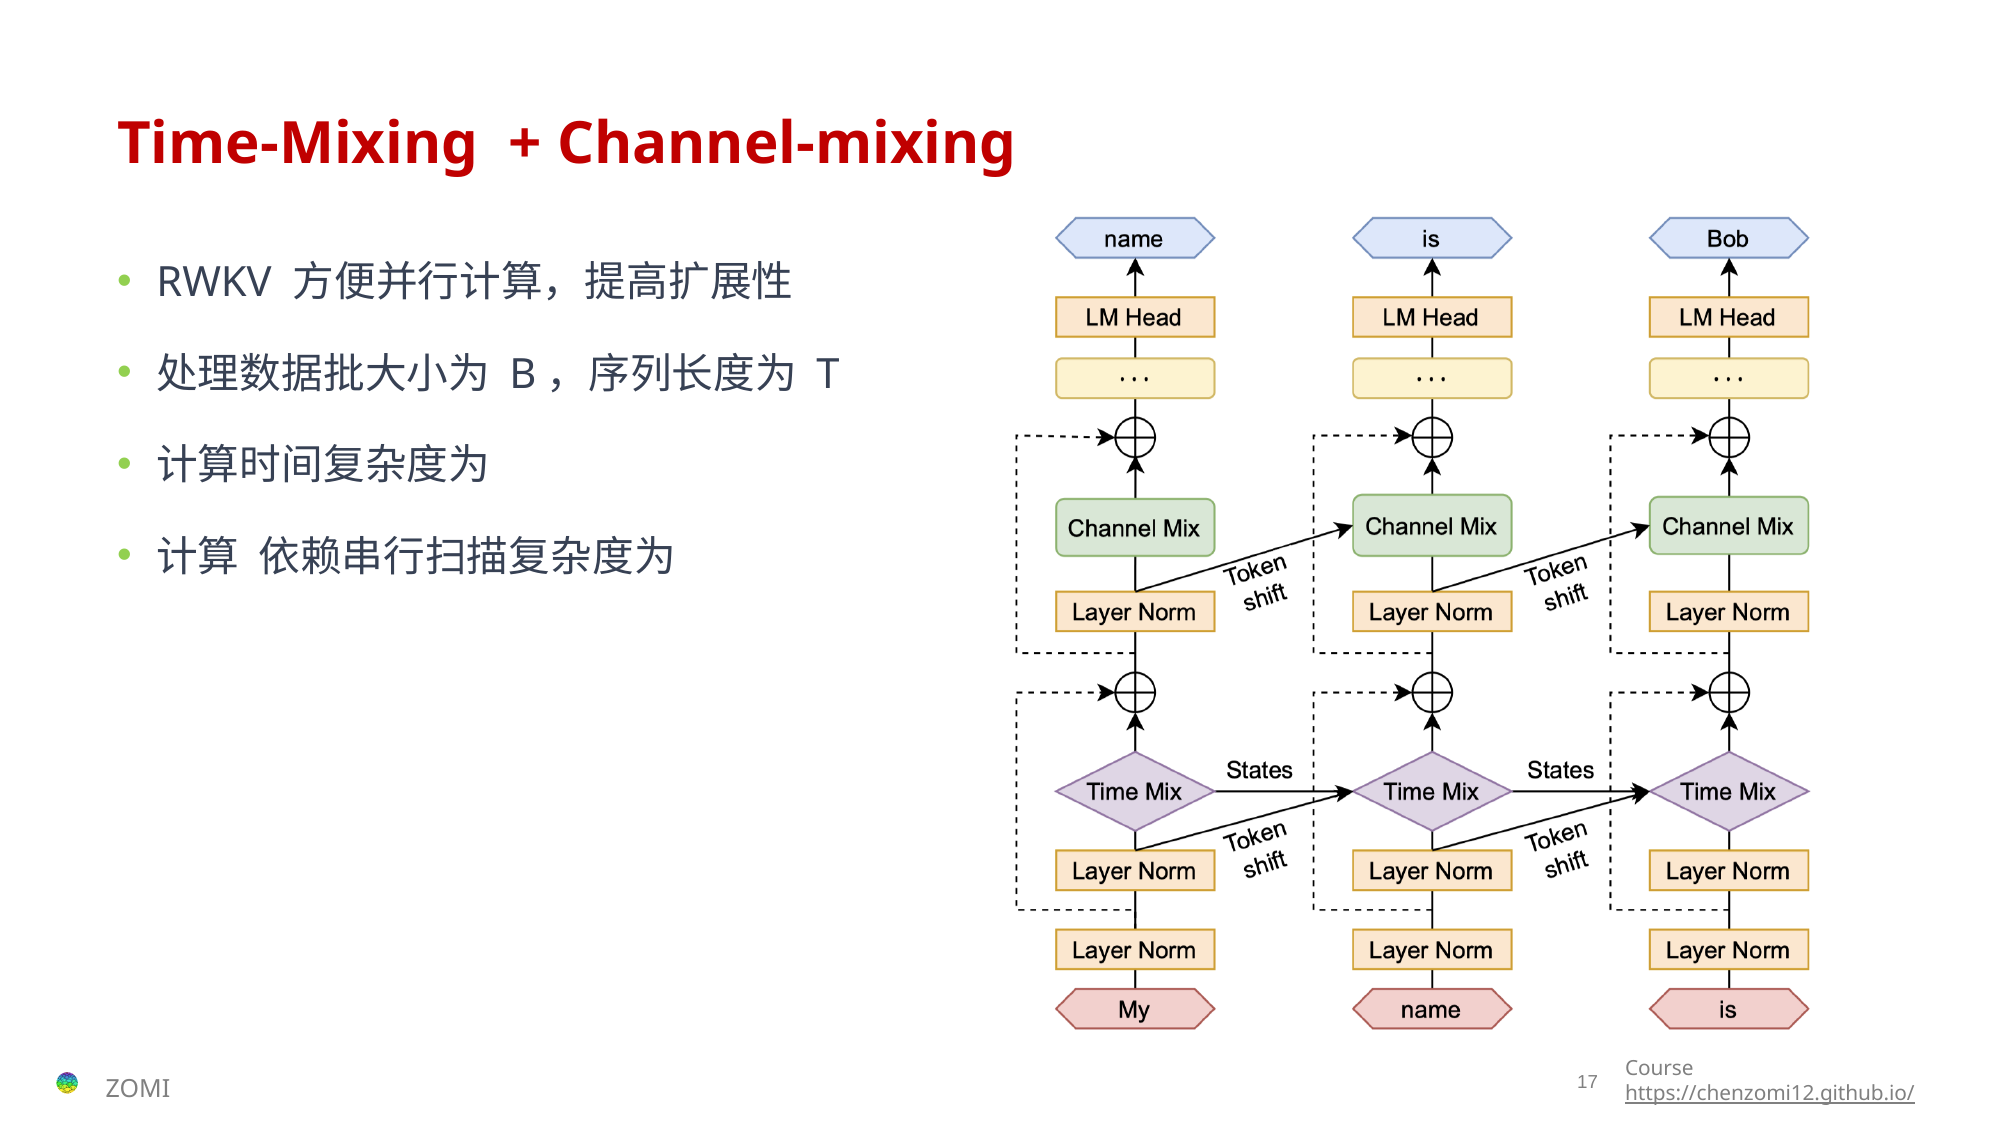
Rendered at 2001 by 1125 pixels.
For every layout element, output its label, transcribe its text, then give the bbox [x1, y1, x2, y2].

picture [57, 1073, 77, 1093]
picture [986, 206, 1832, 1042]
title Time-Mixing + Channel-mixing [102, 91, 1901, 189]
